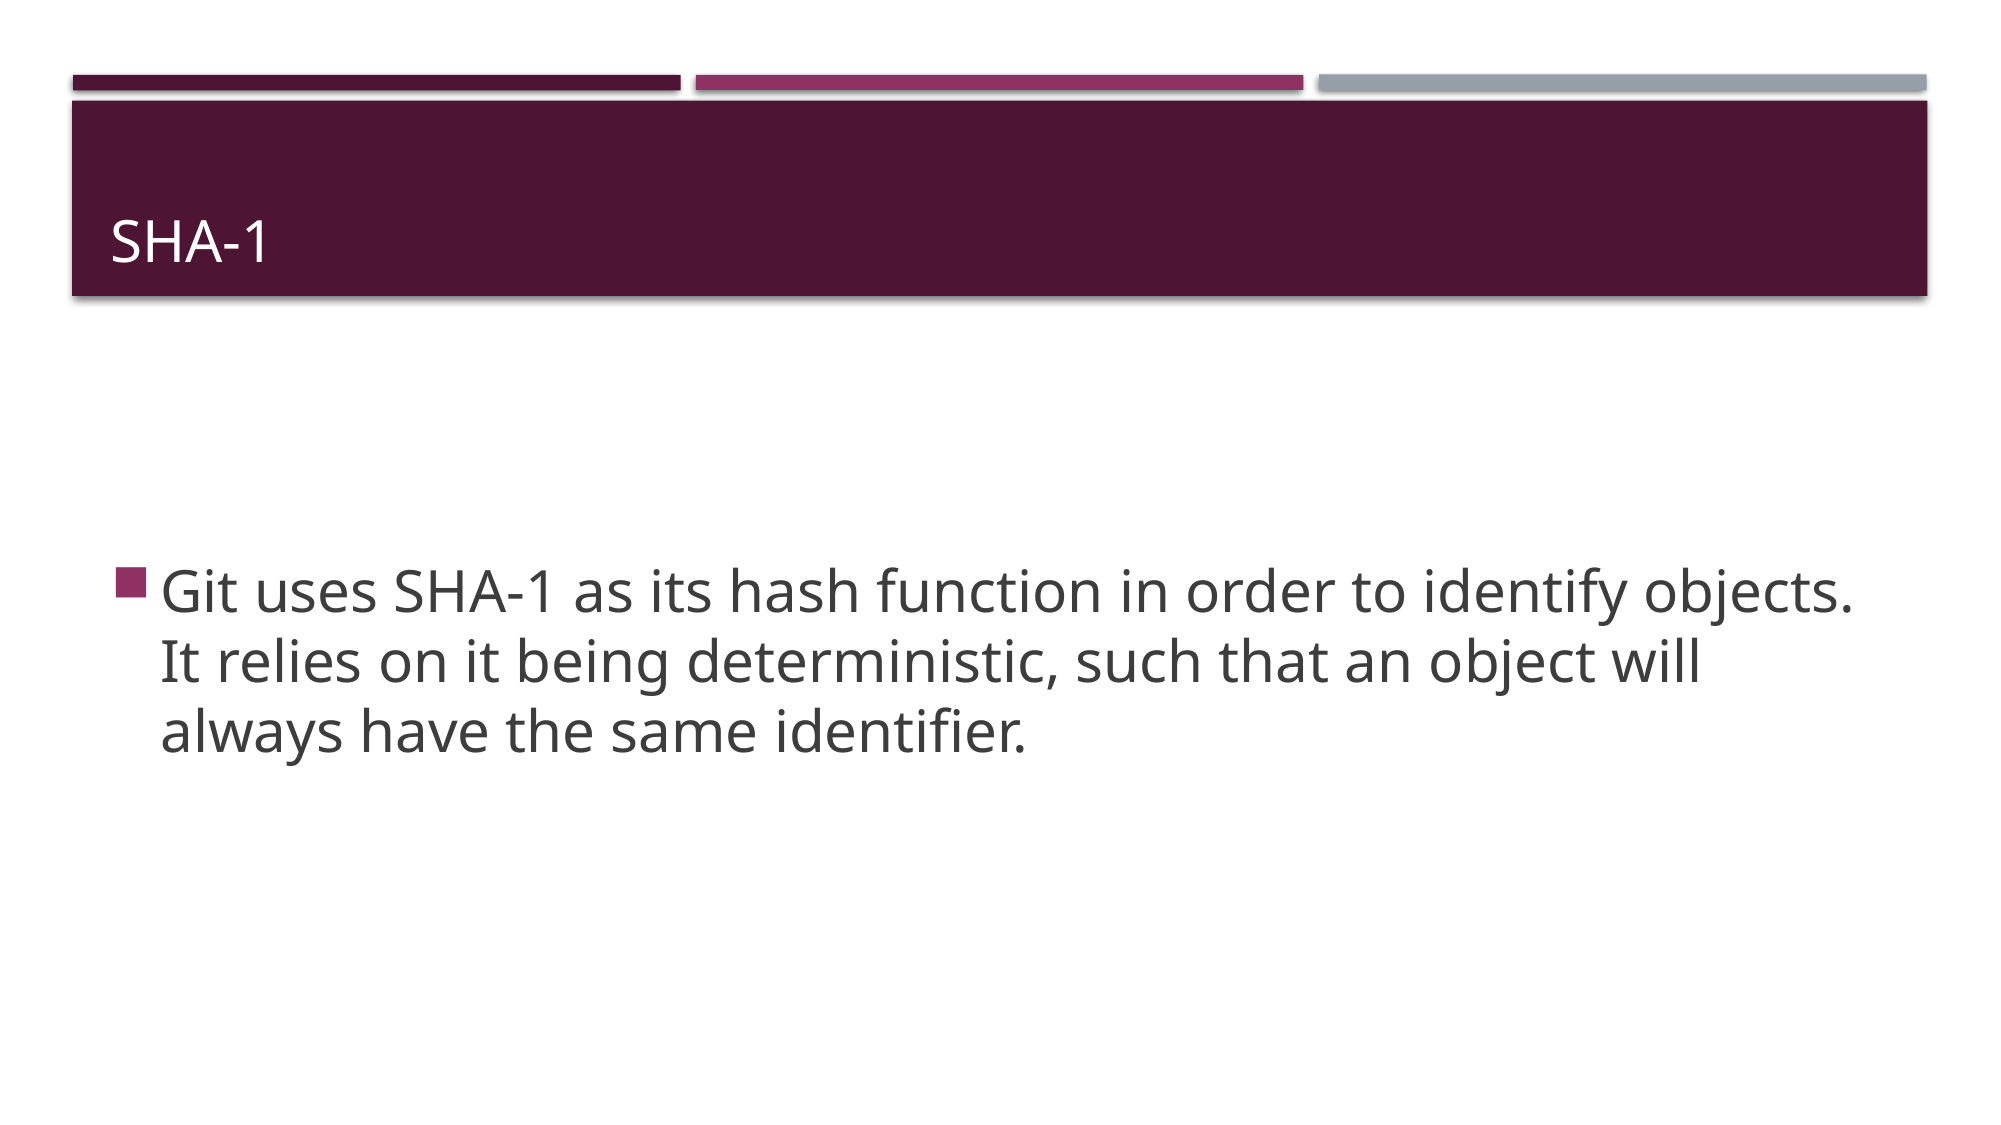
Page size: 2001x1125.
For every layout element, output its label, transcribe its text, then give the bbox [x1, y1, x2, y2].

title SHA-1 [95, 115, 1905, 282]
list Git uses SHA-1 as its hash function in order to identify objects. It relies on it being deterministic, such that an object will always have the same identifier. [95, 357, 1905, 962]
